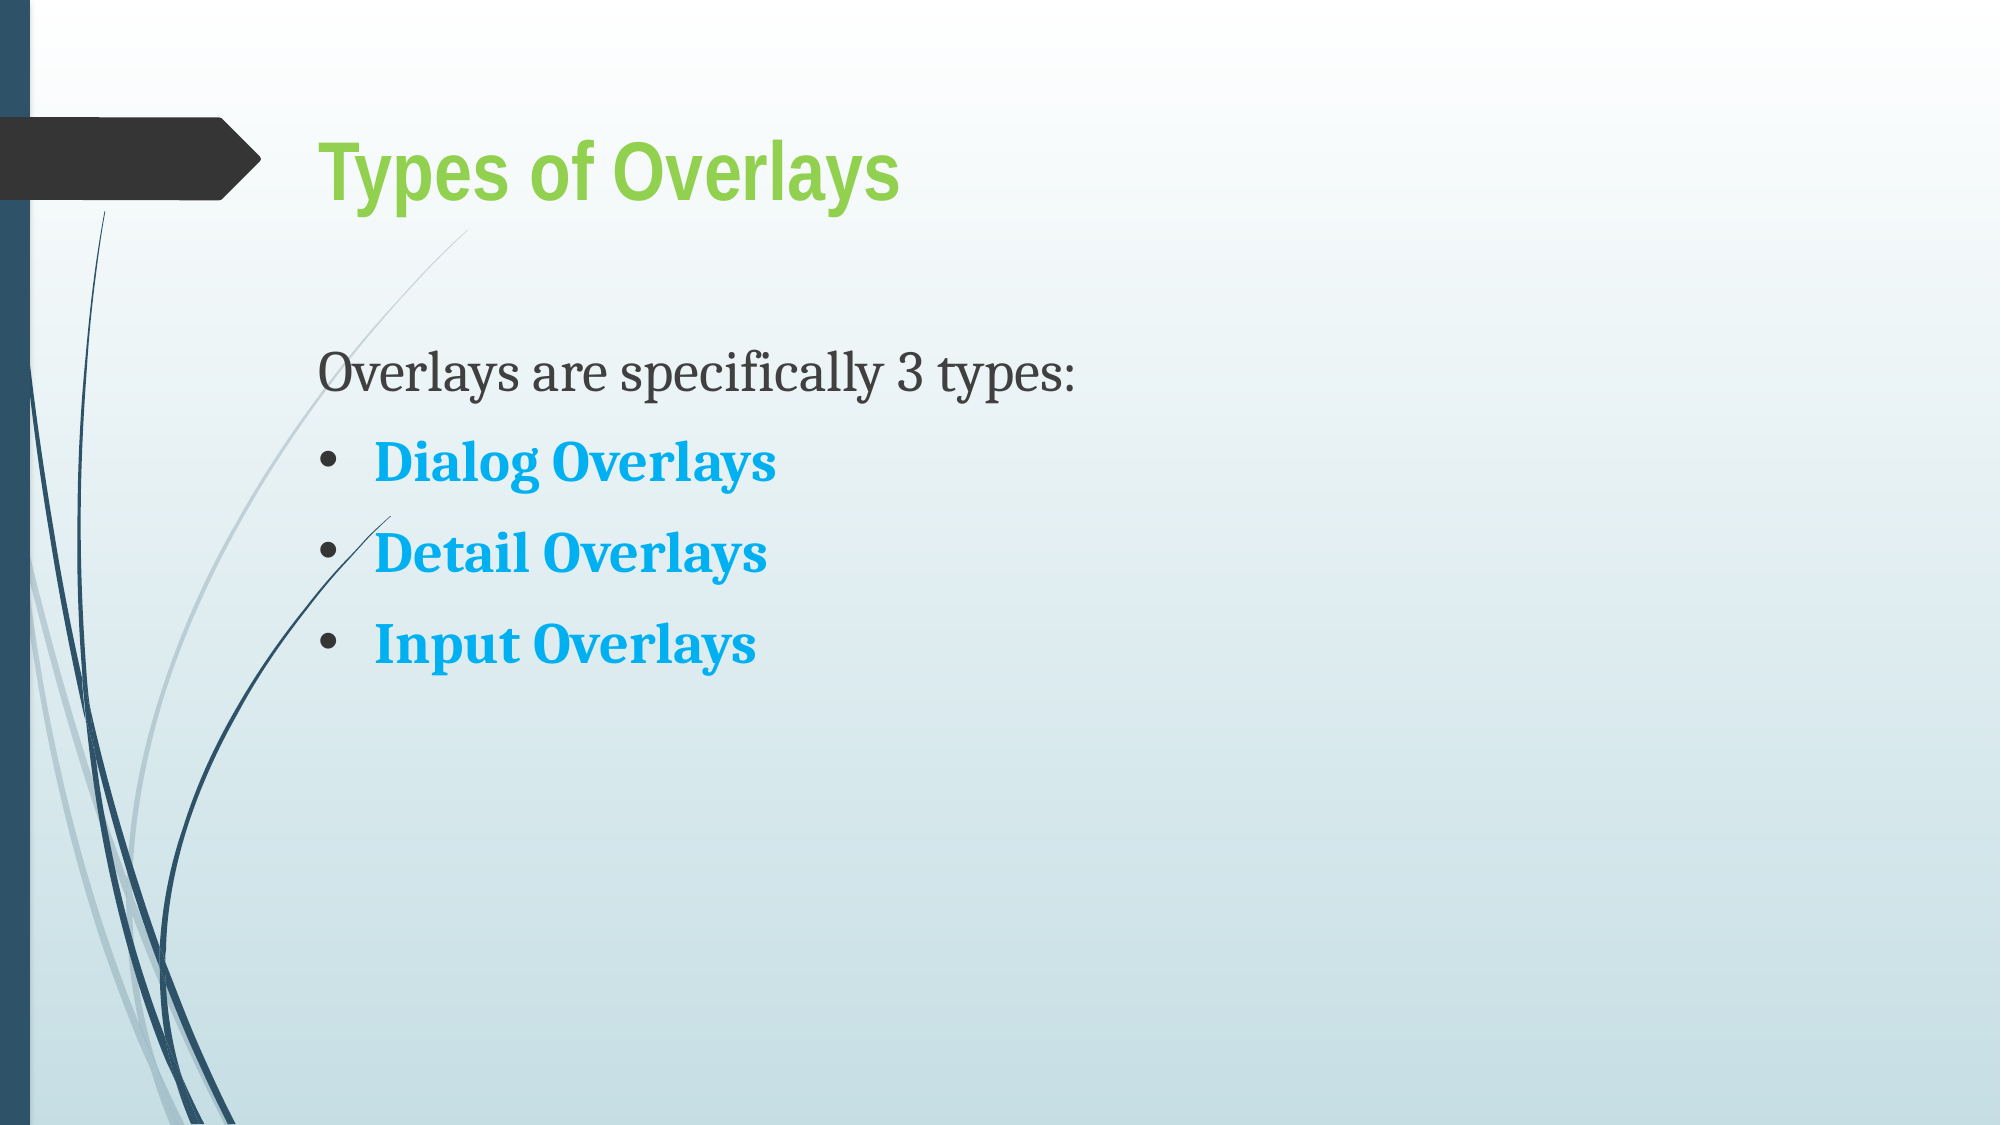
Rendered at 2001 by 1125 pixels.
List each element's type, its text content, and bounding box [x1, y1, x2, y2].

title Types of Overlays [303, 110, 1766, 224]
list Overlays are specifically 3 types: Dialog Overlays Detail Overlays Input Overlays [303, 325, 1766, 884]
